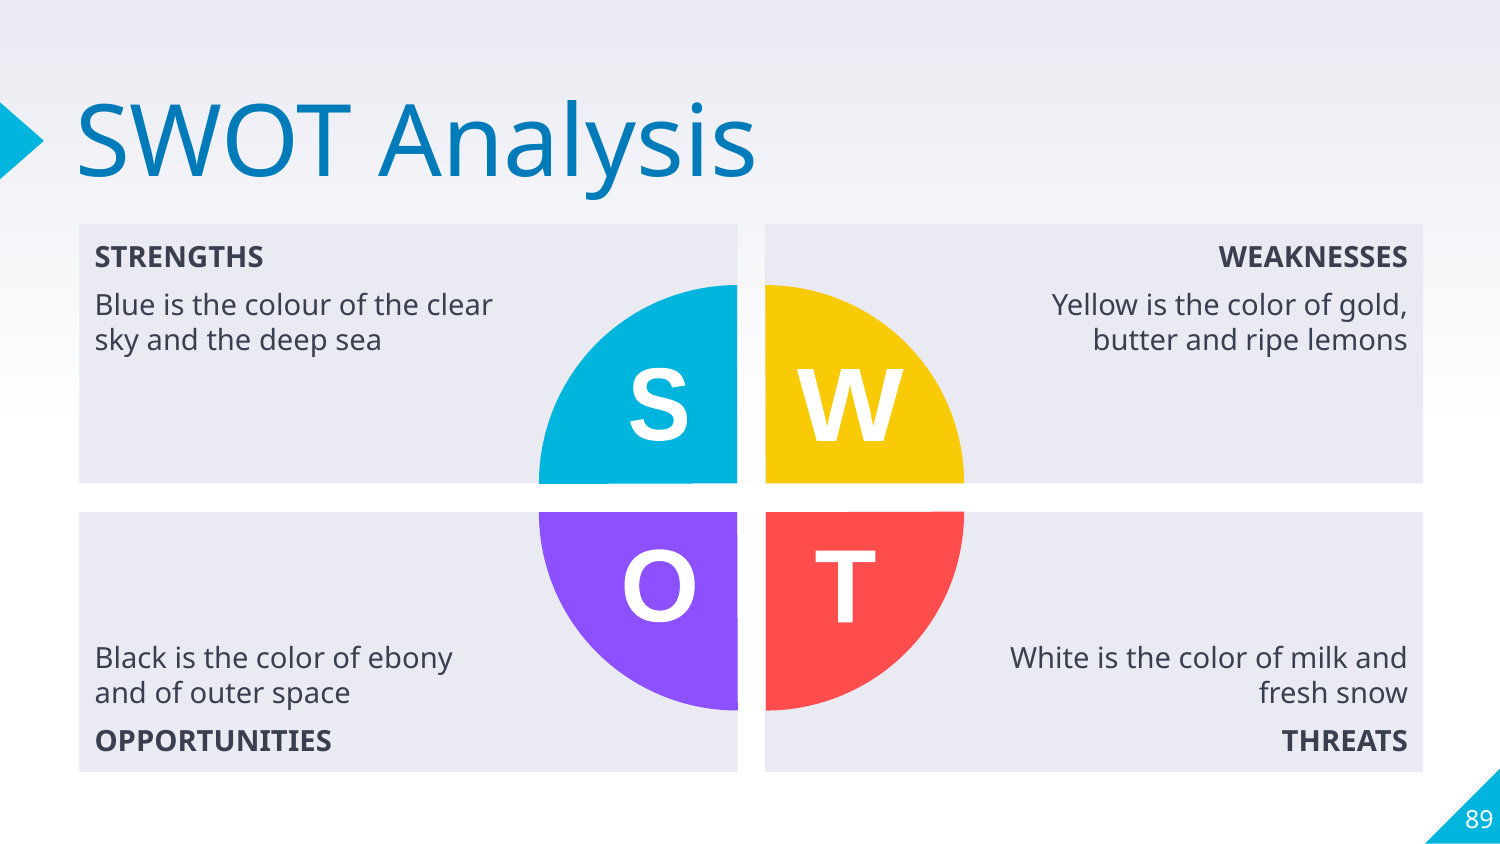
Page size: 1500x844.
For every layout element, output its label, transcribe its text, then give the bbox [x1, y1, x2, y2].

text_box White is the color of milk and fresh snow THREATS [764, 512, 1424, 772]
text_box [538, 285, 738, 484]
text_box WEAKNESSES Yellow is the color of gold, butter and ripe lemons [764, 223, 1424, 484]
title SWOT Analysis [75, 99, 1001, 277]
slide_number 89 [1418, 760, 1494, 838]
text_box Black is the color of ebony and of outer space OPPORTUNITIES [79, 512, 738, 772]
text_box [765, 285, 965, 484]
text_box [765, 511, 965, 711]
text_box [538, 512, 738, 711]
text_box STRENGTHS Blue is the colour of the clear sky and the deep sea [79, 223, 738, 484]
